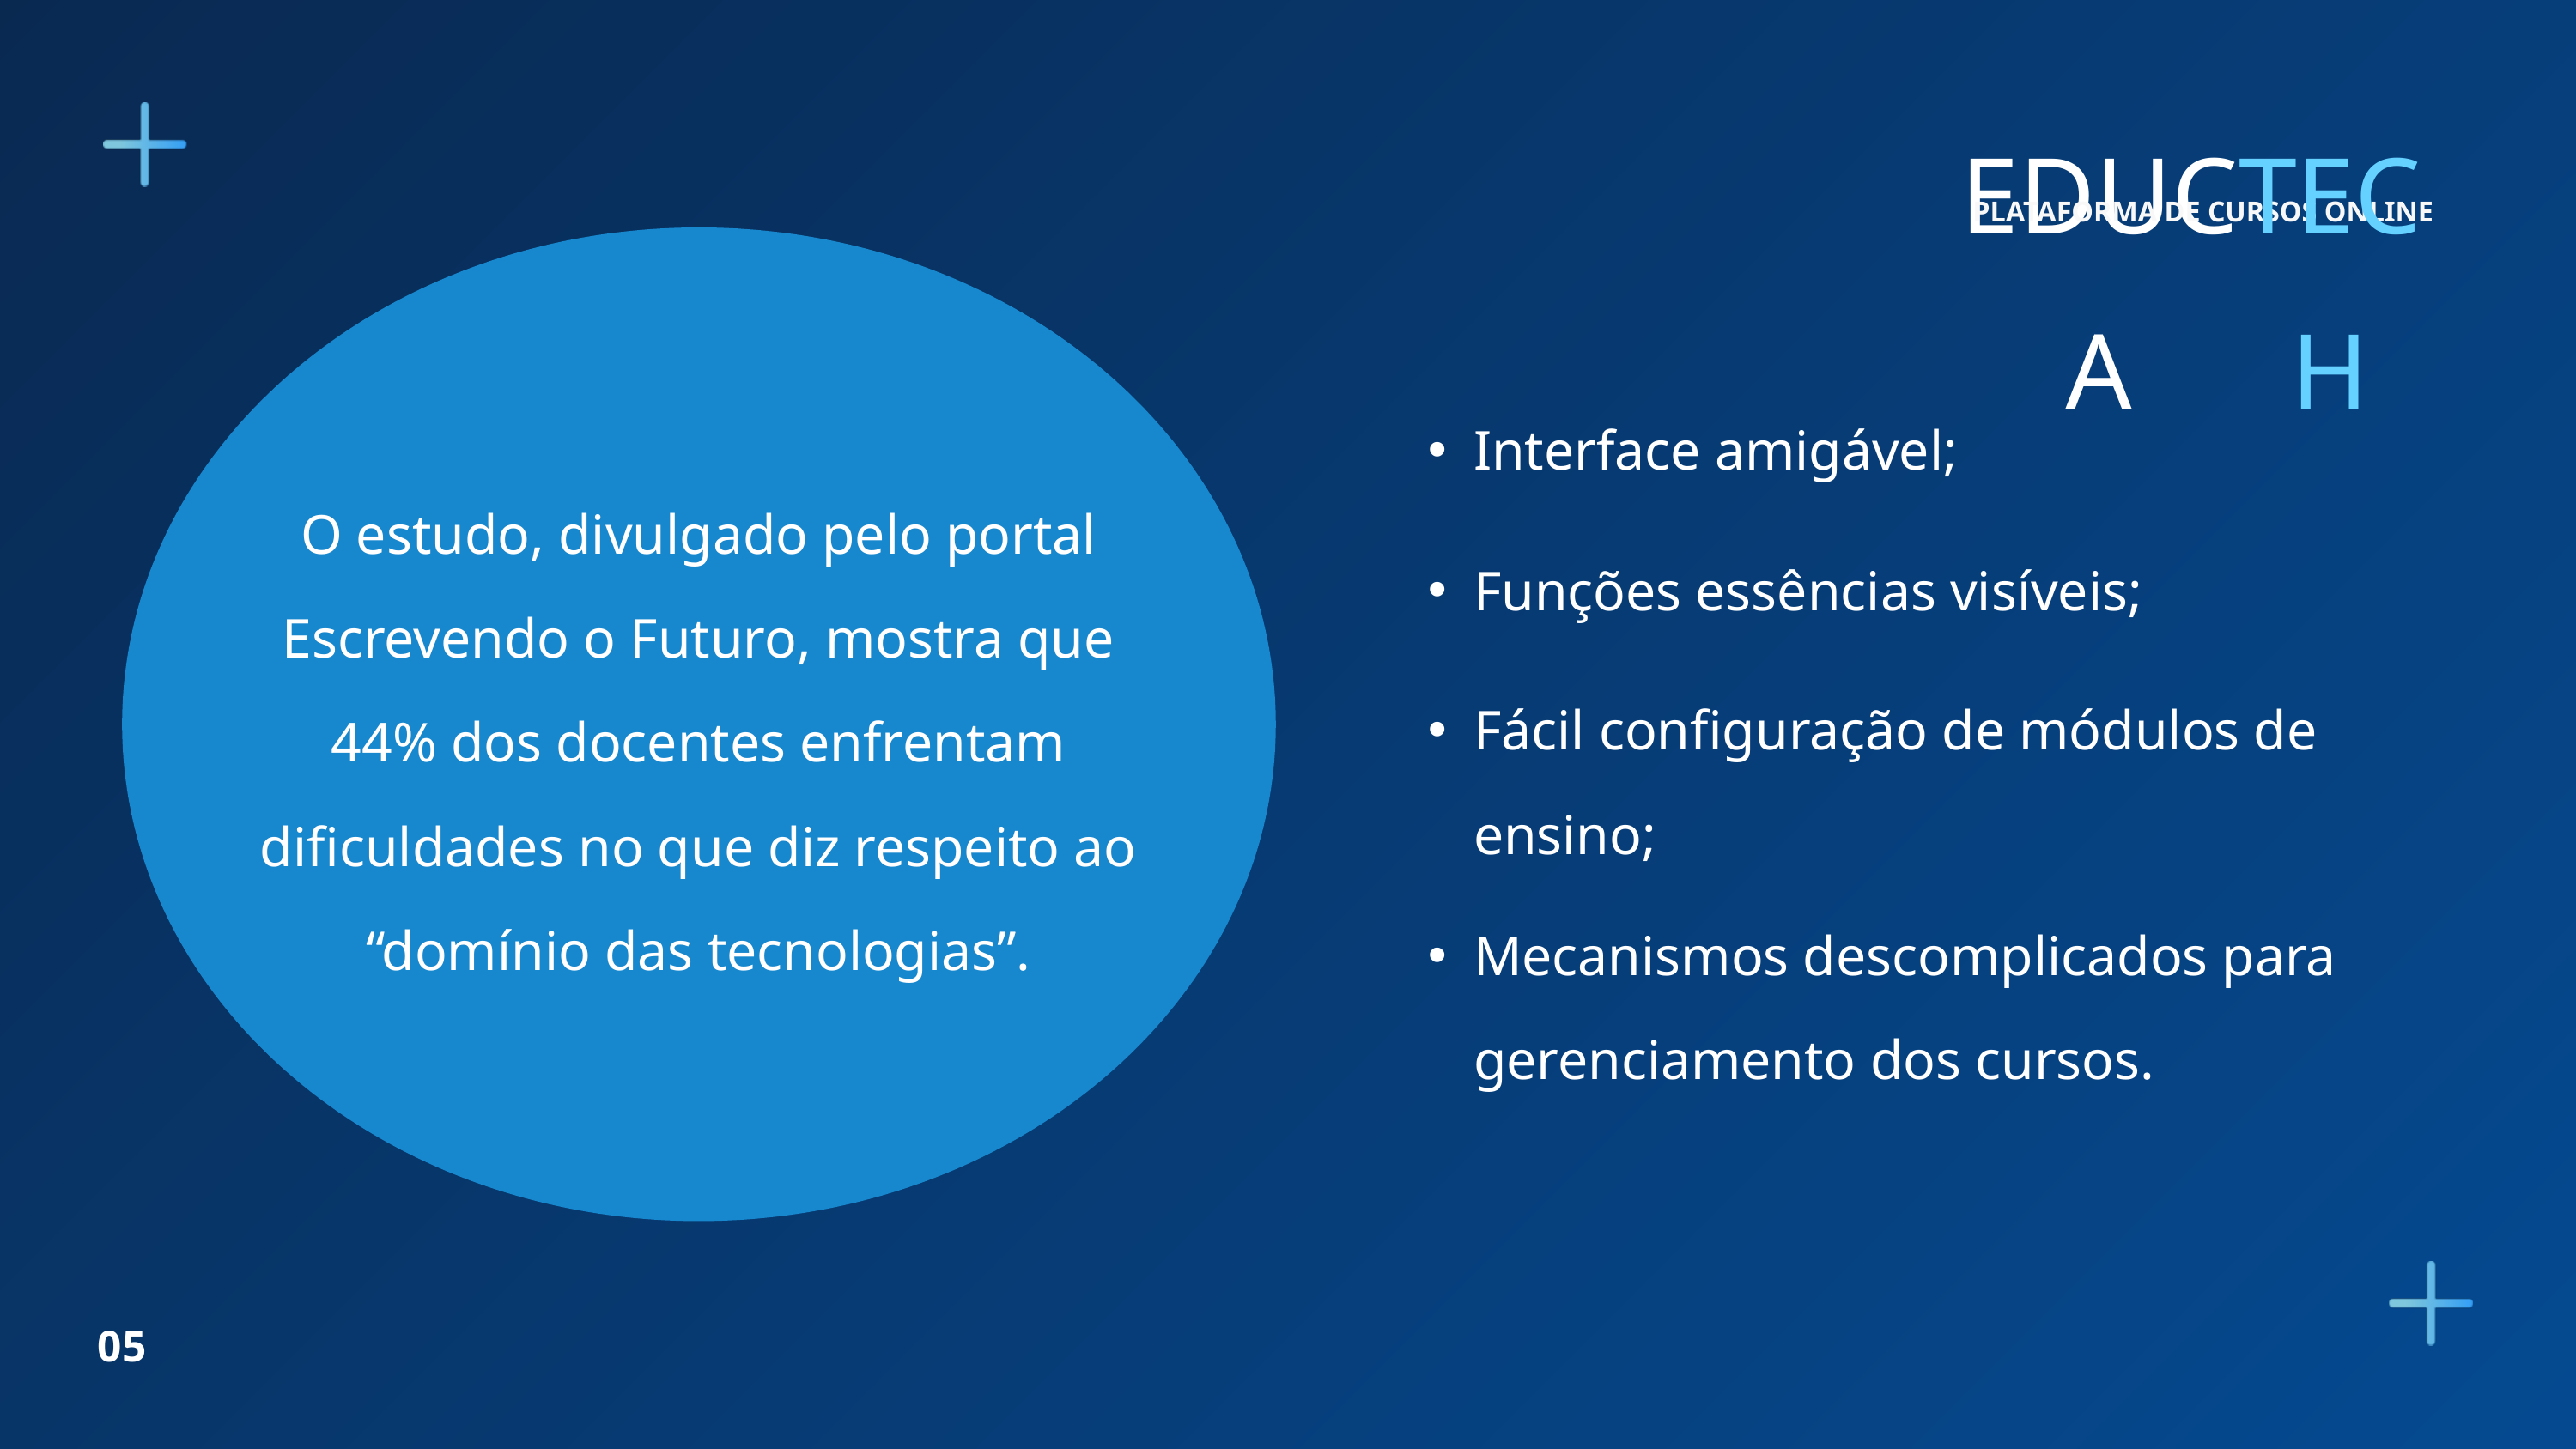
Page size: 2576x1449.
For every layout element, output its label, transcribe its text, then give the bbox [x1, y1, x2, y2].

text_box 05 [51, 1298, 194, 1370]
text_box Funções essências visíveis; [1382, 517, 2505, 621]
text_box [102, 102, 187, 187]
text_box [1843, 78, 2563, 258]
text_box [121, 227, 1276, 1222]
text_box Interface amigável; [1382, 377, 2505, 482]
text_box Fácil configuração de módulos de ensino; [1382, 656, 2505, 865]
text_box [2389, 1261, 2474, 1346]
text_box Mecanismos descomplicados para gerenciamento dos cursos. [1382, 882, 2505, 1091]
